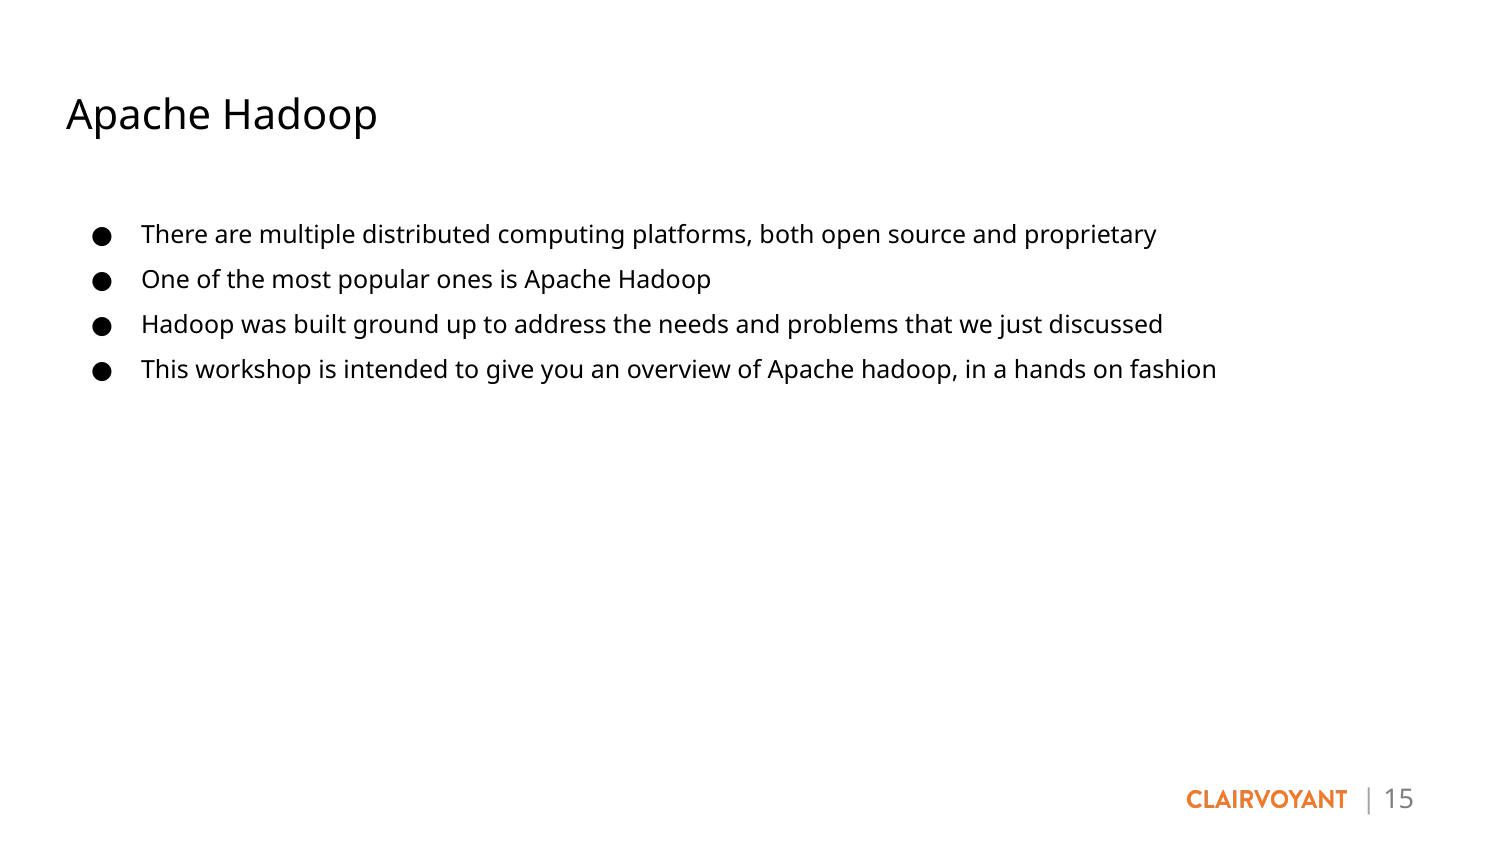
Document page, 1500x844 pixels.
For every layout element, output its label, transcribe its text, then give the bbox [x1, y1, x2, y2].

title Apache Hadoop [51, 72, 1449, 167]
list There are multiple distributed computing platforms, both open source and proprietary One of the most popular ones is Apache Hadoop Hadoop was built ground up to address the needs and problems that we just discussed This workshop is intended to give you an overview of Apache hadoop, in a hands on fashion [51, 189, 1449, 750]
picture [1187, 790, 1347, 808]
